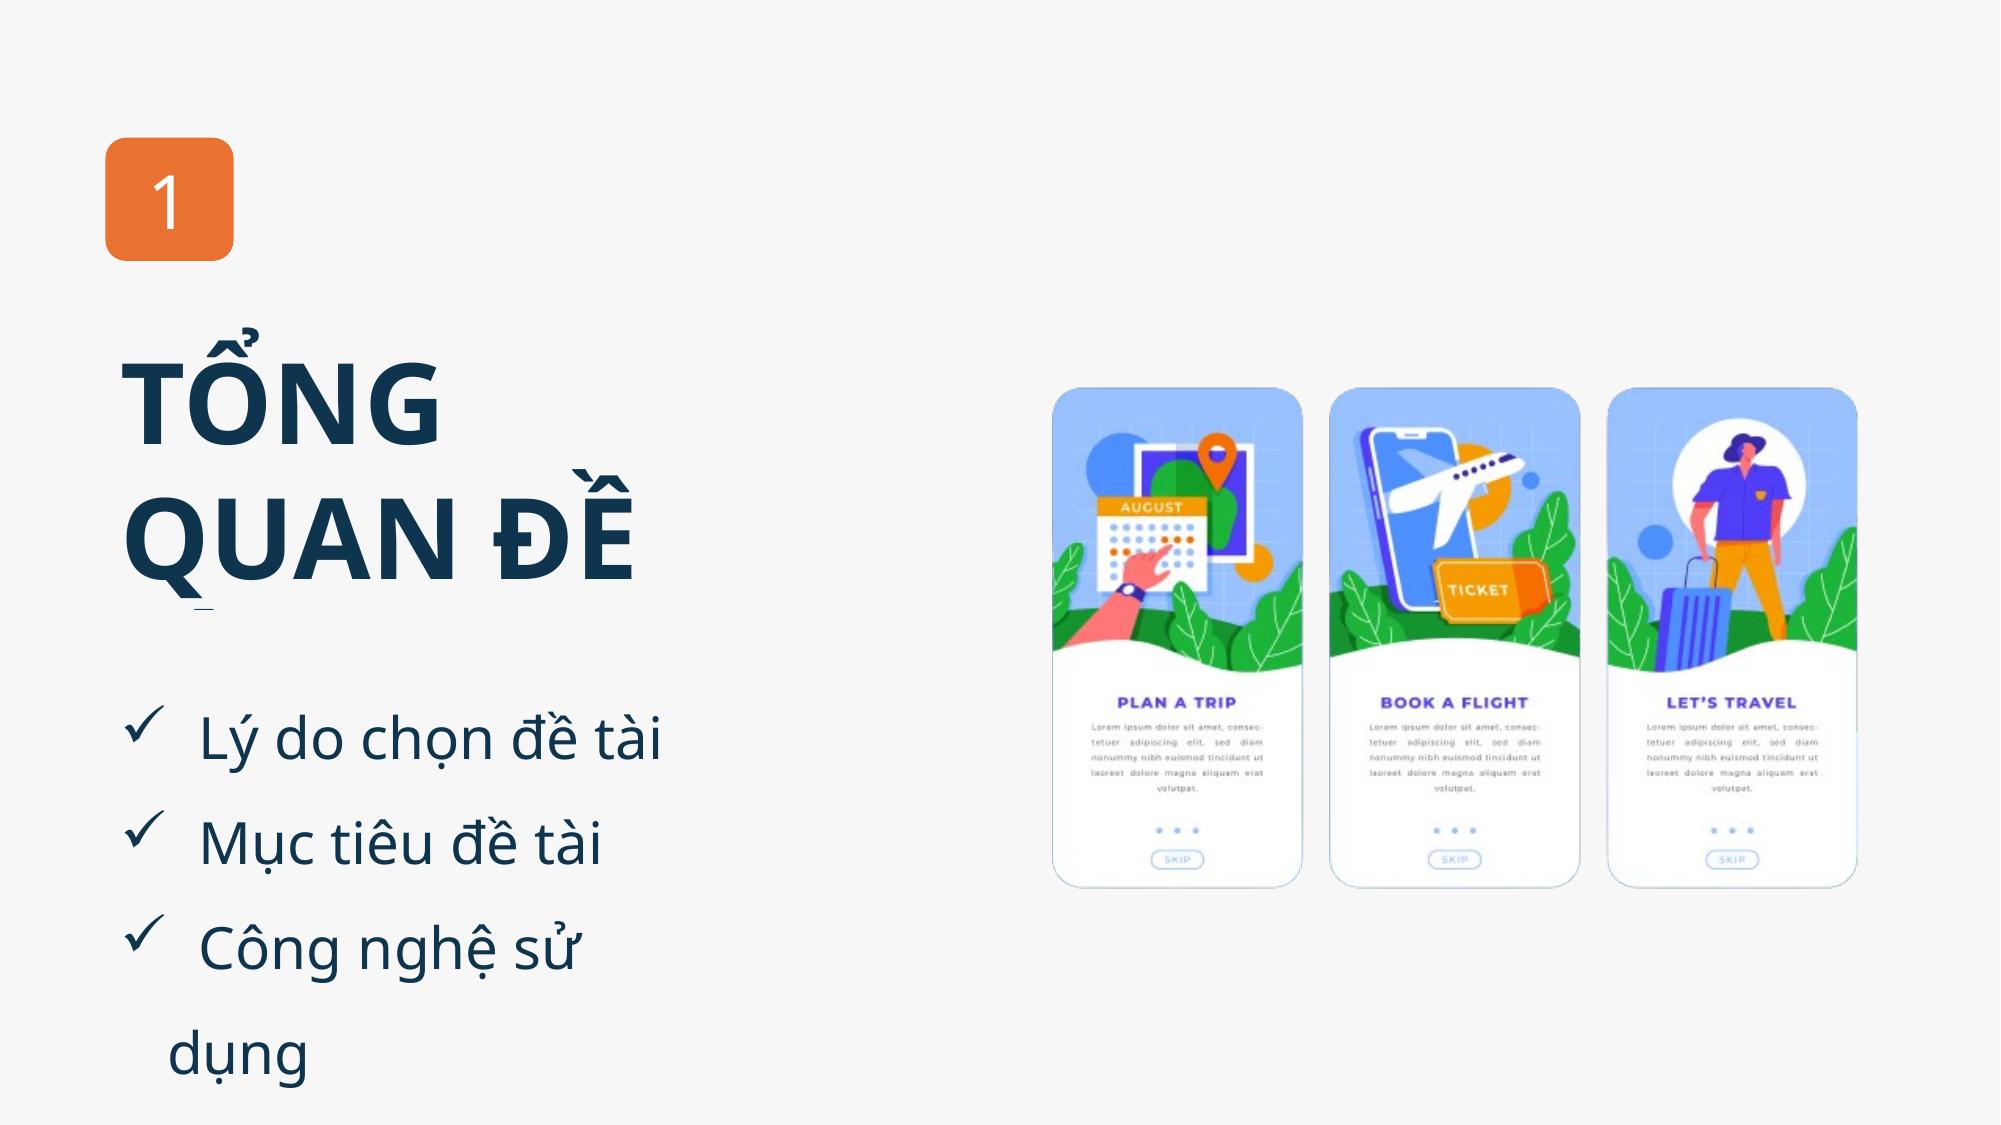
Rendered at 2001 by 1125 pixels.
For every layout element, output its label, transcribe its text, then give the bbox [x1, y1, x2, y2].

text_box 1 [103, 136, 236, 263]
text_box [104, 608, 767, 879]
text_box Lý do chọn đề tài Mục tiêu đề tài Công nghệ sử dụng [105, 658, 691, 1094]
text_box TỔNG QUAN ĐỀ TÀI [105, 324, 766, 608]
picture [976, 320, 1934, 960]
